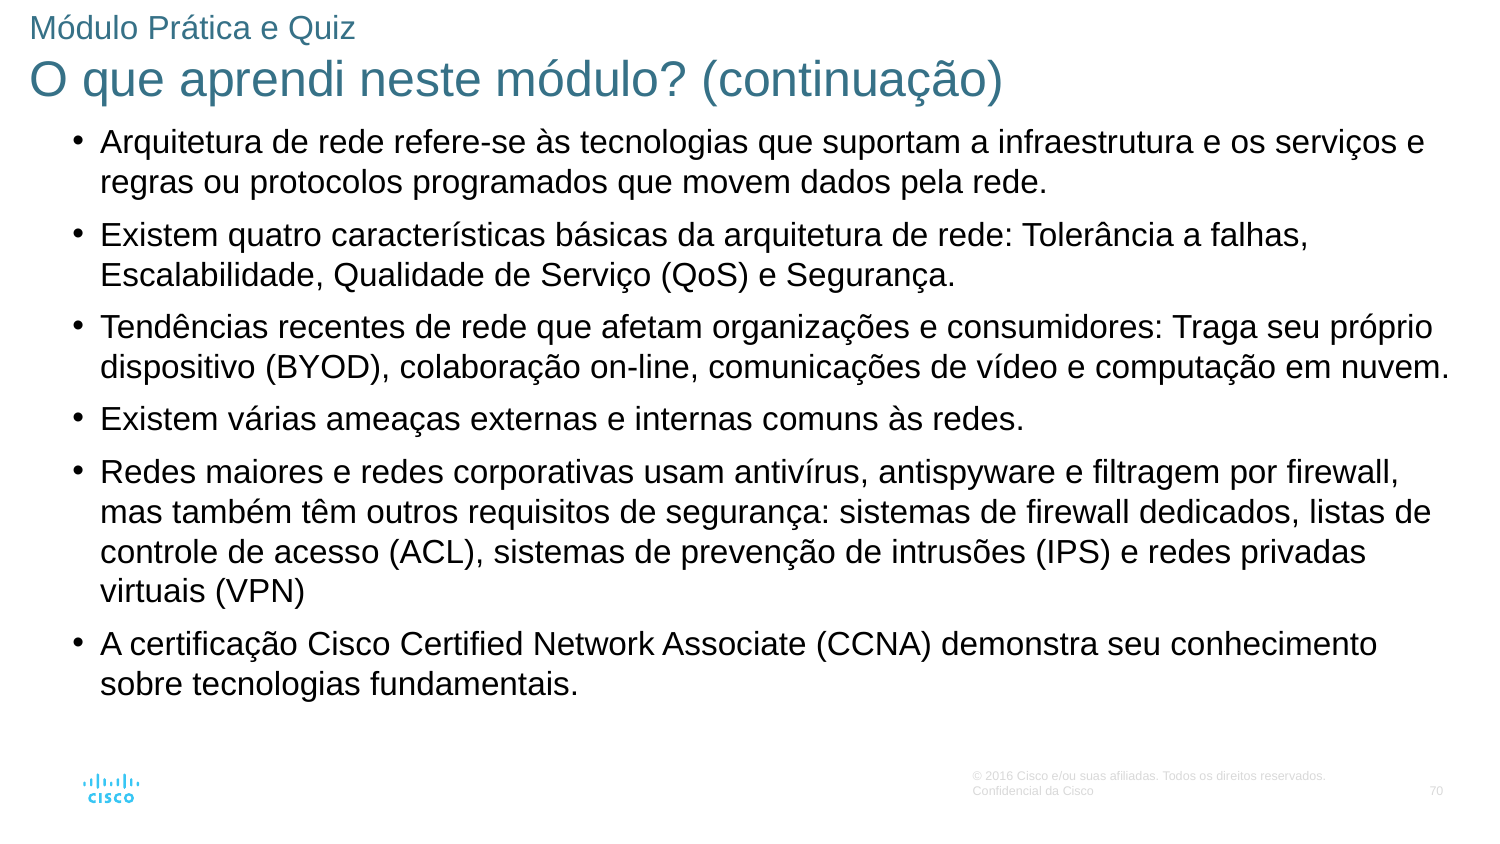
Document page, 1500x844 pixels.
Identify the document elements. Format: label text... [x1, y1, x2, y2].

list Arquitetura de rede refere-se às tecnologias que suportam a infraestrutura e os serviços e regras ou protocolos programados que movem dados pela rede. Existem quatro características básicas da arquitetura de rede: Tolerância a falhas, Escalabilidade, Qualidade de Serviço (QoS) e Segurança. Tendências recentes de rede que afetam organizações e consumidores: Traga seu próprio dispositivo (BYOD), colaboração on-line, comunicações de vídeo e computação em nuvem. Existem várias ameaças externas e internas comuns às redes. Redes maiores e redes corporativas usam antivírus, antispyware e filtragem por firewall, mas também têm outros requisitos de segurança: sistemas de firewall dedicados, listas de controle de acesso (ACL), sistemas de prevenção de intrusões (IPS) e redes privadas virtuais (VPN) A certificação Cisco Certified Network Associate (CCNA) demonstra seu conhecimento sobre tecnologias fundamentais. [14, 112, 1500, 752]
title Módulo Prática e Quiz O que aprendi neste módulo? (continuação) [14, 0, 1500, 112]
